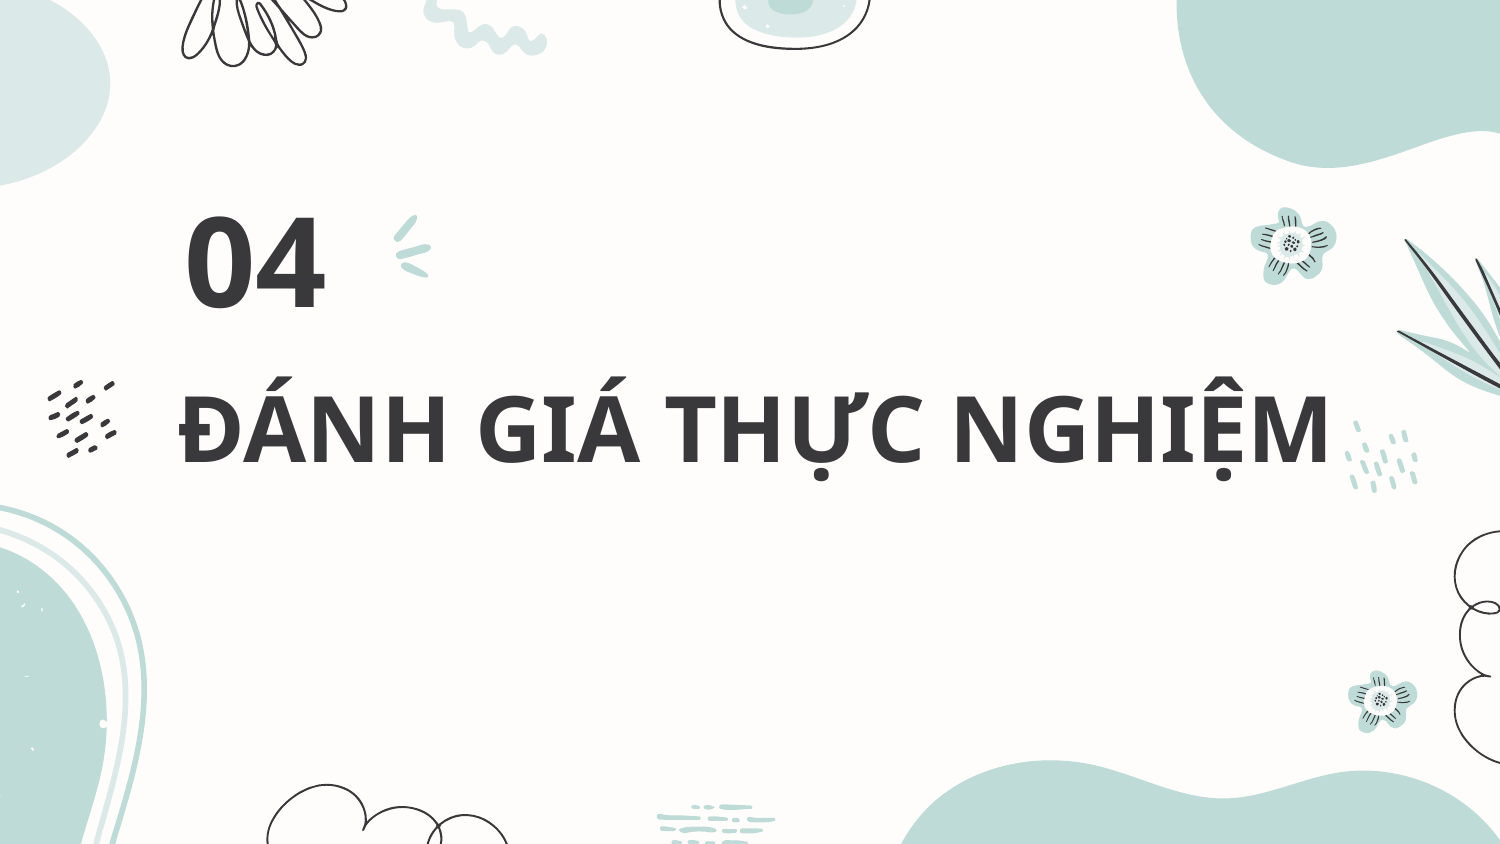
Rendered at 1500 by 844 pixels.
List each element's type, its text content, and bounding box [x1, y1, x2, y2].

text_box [1250, 206, 1338, 286]
title ĐÁNH GIÁ THỰC NGHIỆM [162, 309, 1451, 497]
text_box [391, 214, 432, 278]
title 04 [169, 164, 378, 328]
